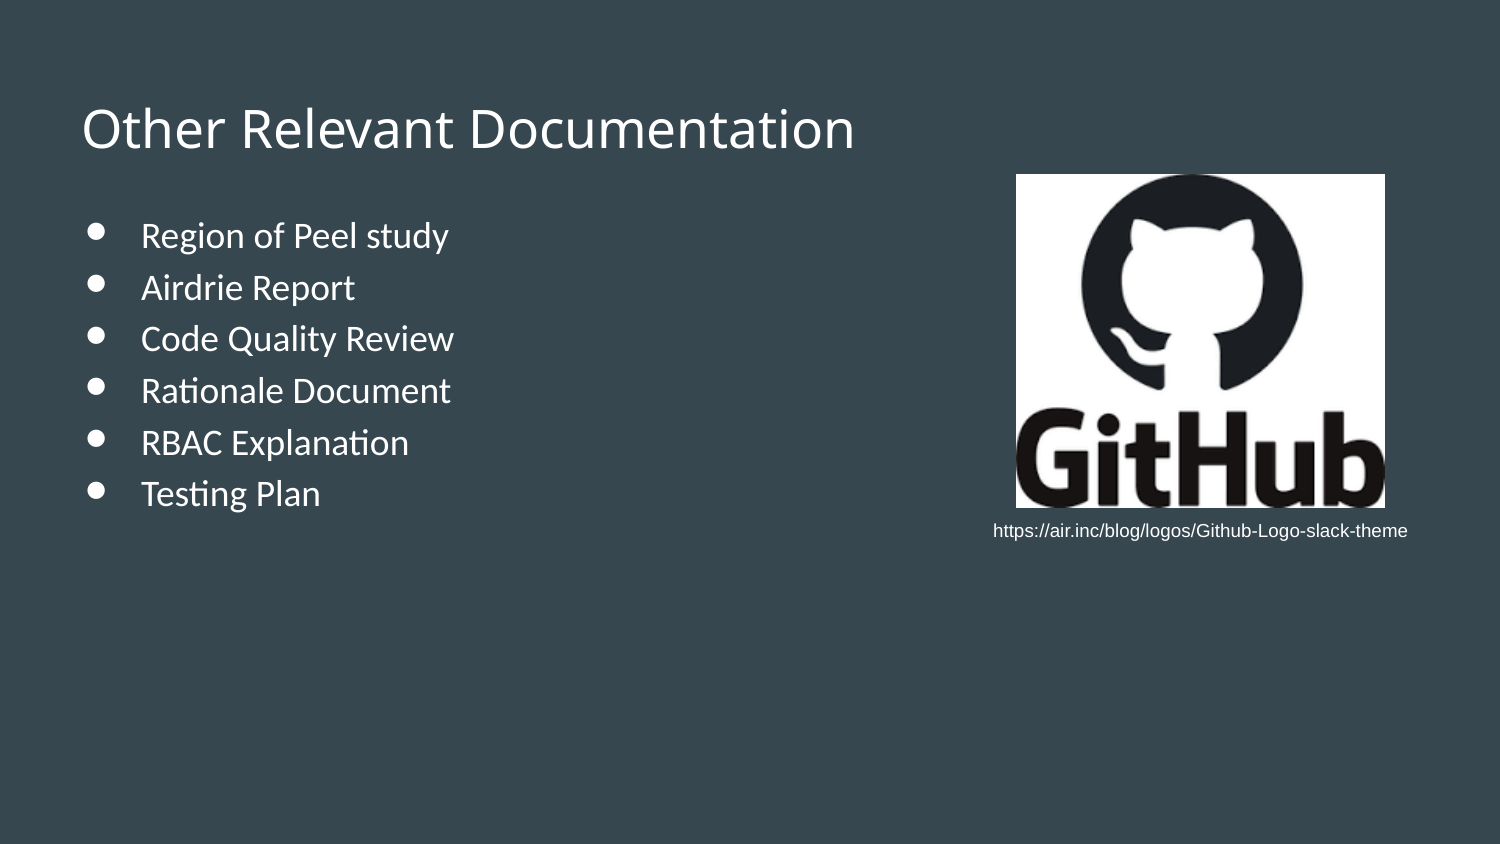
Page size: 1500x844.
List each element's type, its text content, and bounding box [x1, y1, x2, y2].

title Other Relevant Documentation [66, 80, 1464, 175]
picture [1015, 174, 1386, 508]
list Region of Peel study Airdrie Report Code Quality Review Rationale Document RBAC Explanation Testing Plan [51, 189, 1449, 750]
text_box https://air.inc/blog/logos/Github-Logo-slack-theme [954, 507, 1447, 553]
